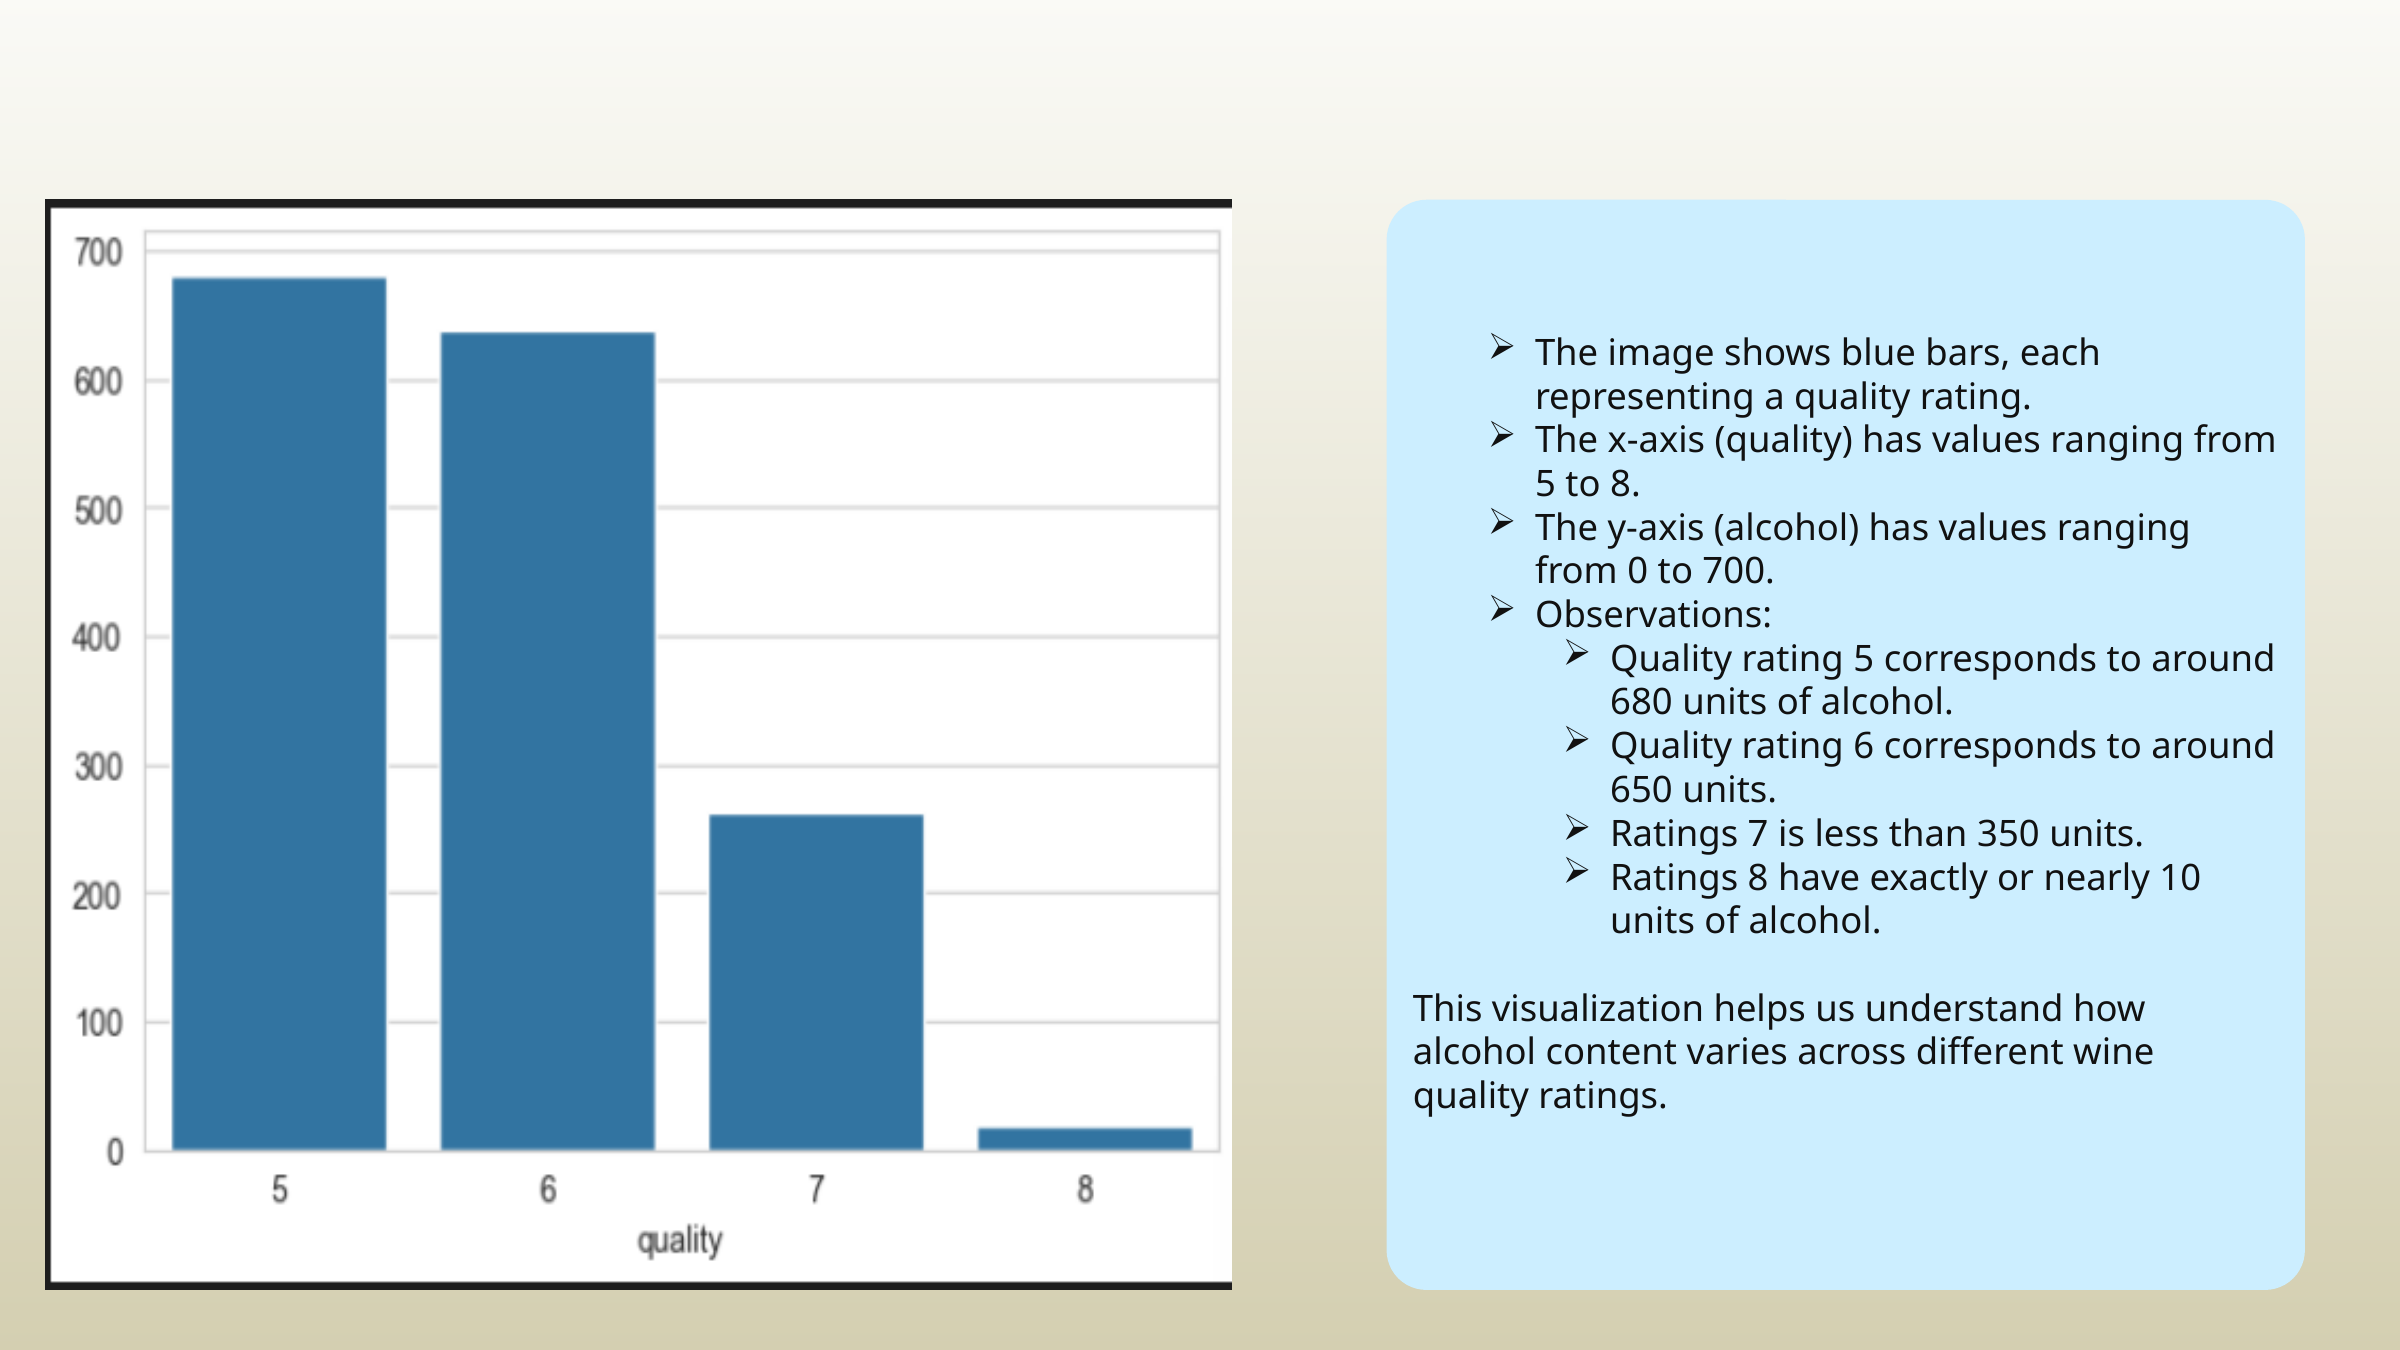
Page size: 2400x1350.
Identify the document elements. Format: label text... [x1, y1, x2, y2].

picture [45, 199, 1232, 1291]
text_box The image shows blue bars, each representing a quality rating. The x-axis (quality) has values ranging from 5 to 8. The y-axis (alcohol) has values ranging from 0 to 700. Observations: Quality rating 5 corresponds to around 680 units of alcohol. Quality rating 6 corresponds to around 650 units. Ratings 7 is less than 350 units. Ratings 8 have exactly or nearly 10 units of alcohol. This visualization helps us understand how alcohol content varies across different wine quality ratings. [1385, 198, 2306, 1291]
